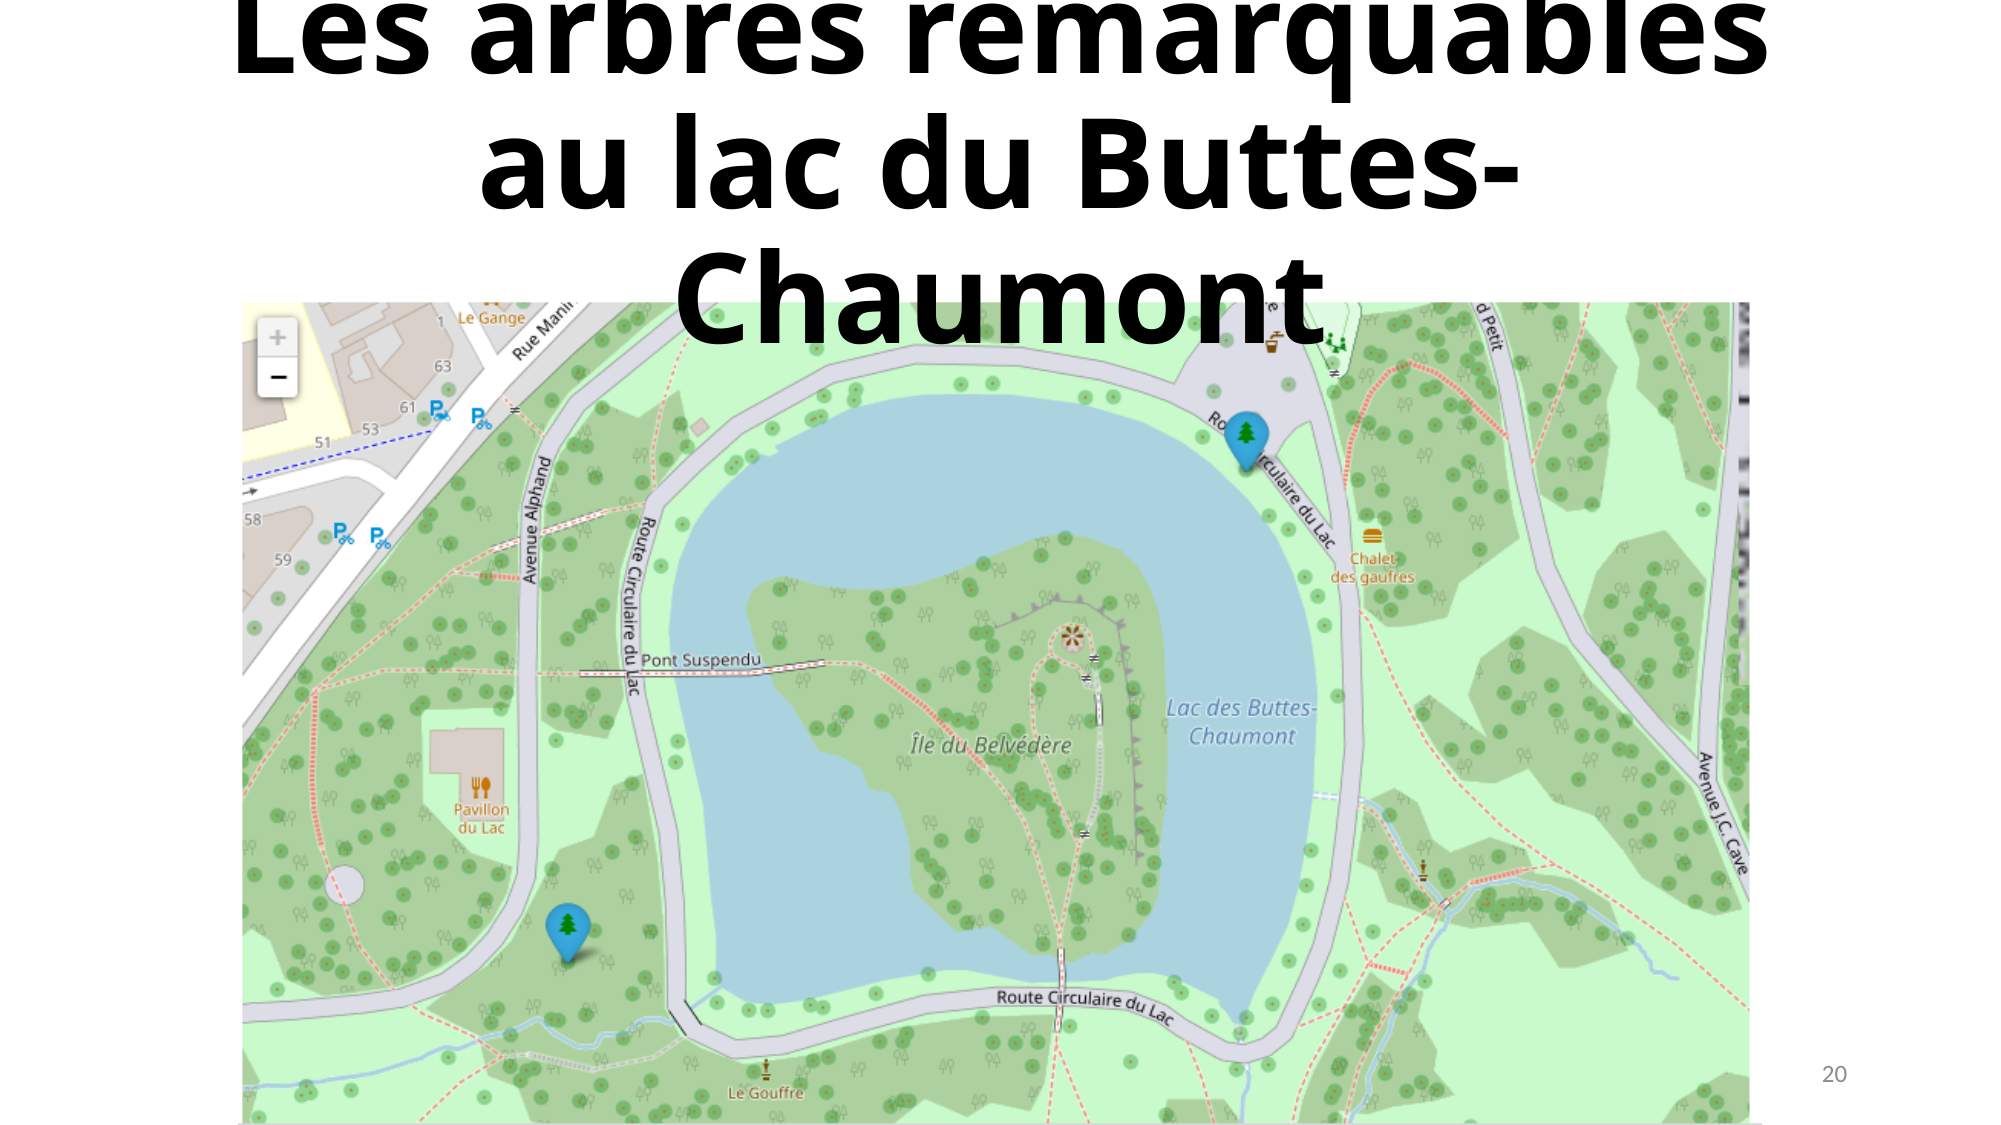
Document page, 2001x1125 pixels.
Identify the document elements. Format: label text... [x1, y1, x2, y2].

slide_number 20 [1762, 1042, 1863, 1103]
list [238, 301, 1762, 1125]
title Les arbres remarquables au lac du Buttes-Chaumont [137, 59, 1863, 278]
